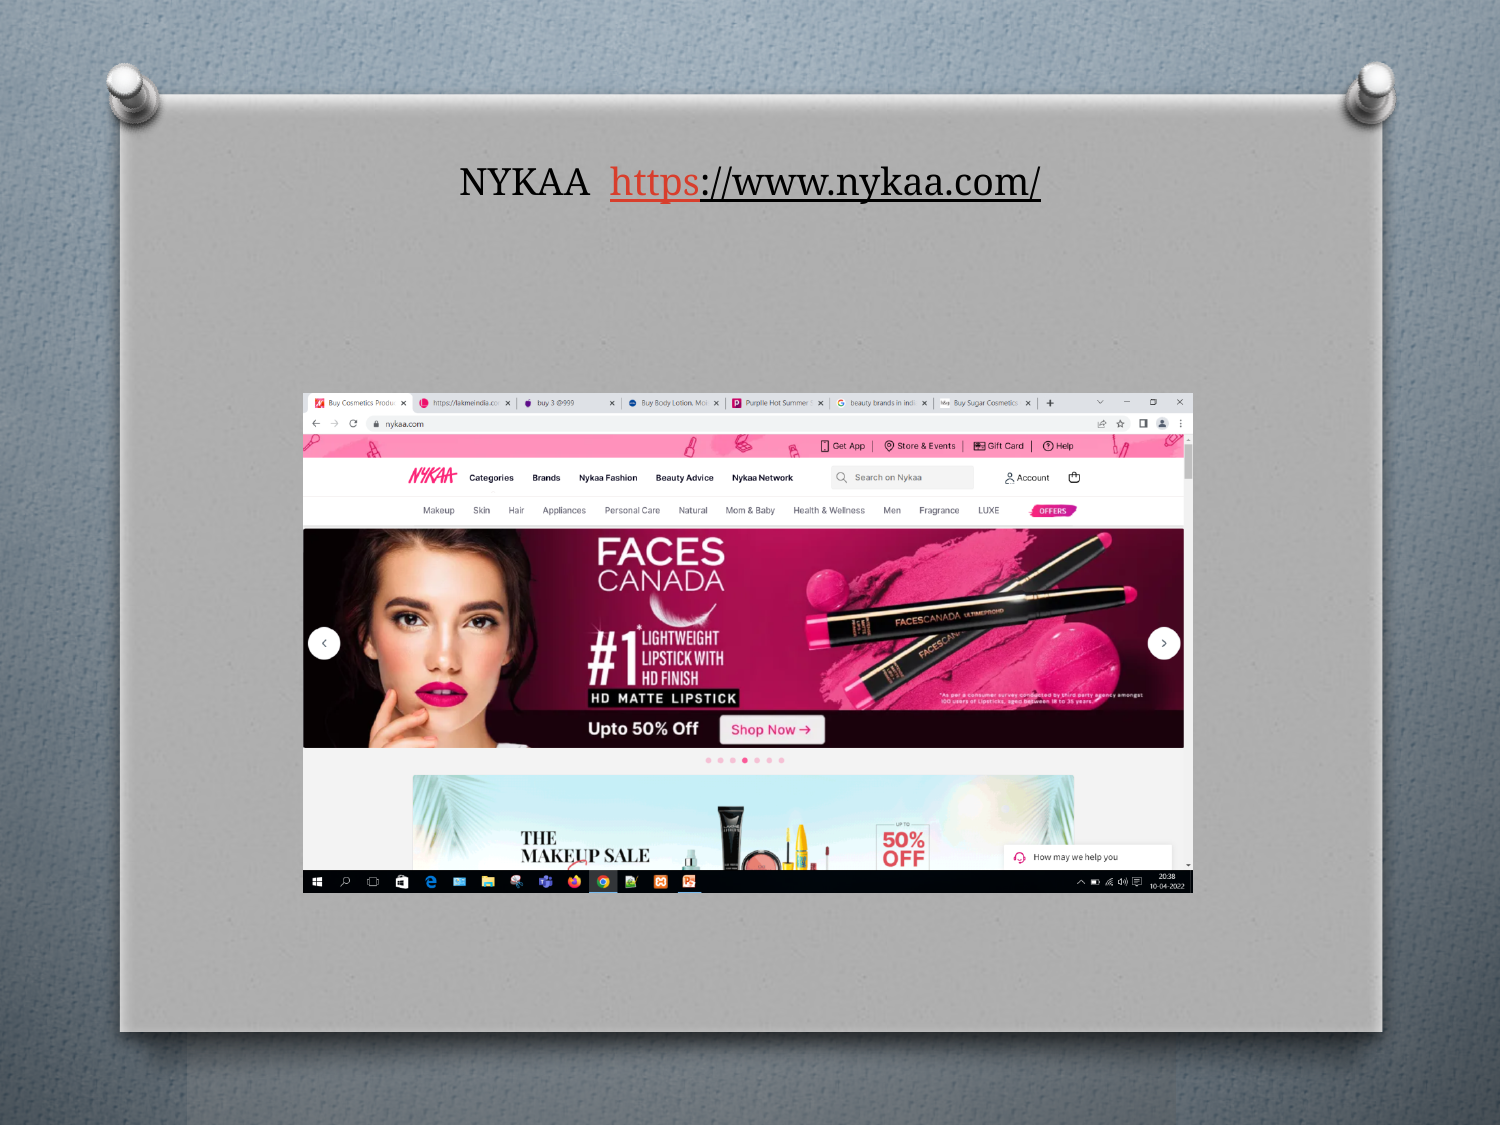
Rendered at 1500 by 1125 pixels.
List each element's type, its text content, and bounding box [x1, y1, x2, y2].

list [303, 393, 1194, 894]
picture [1317, 35, 1439, 149]
picture [75, 29, 198, 149]
title NYKAA https://www.nykaa.com/ [75, 149, 1425, 263]
